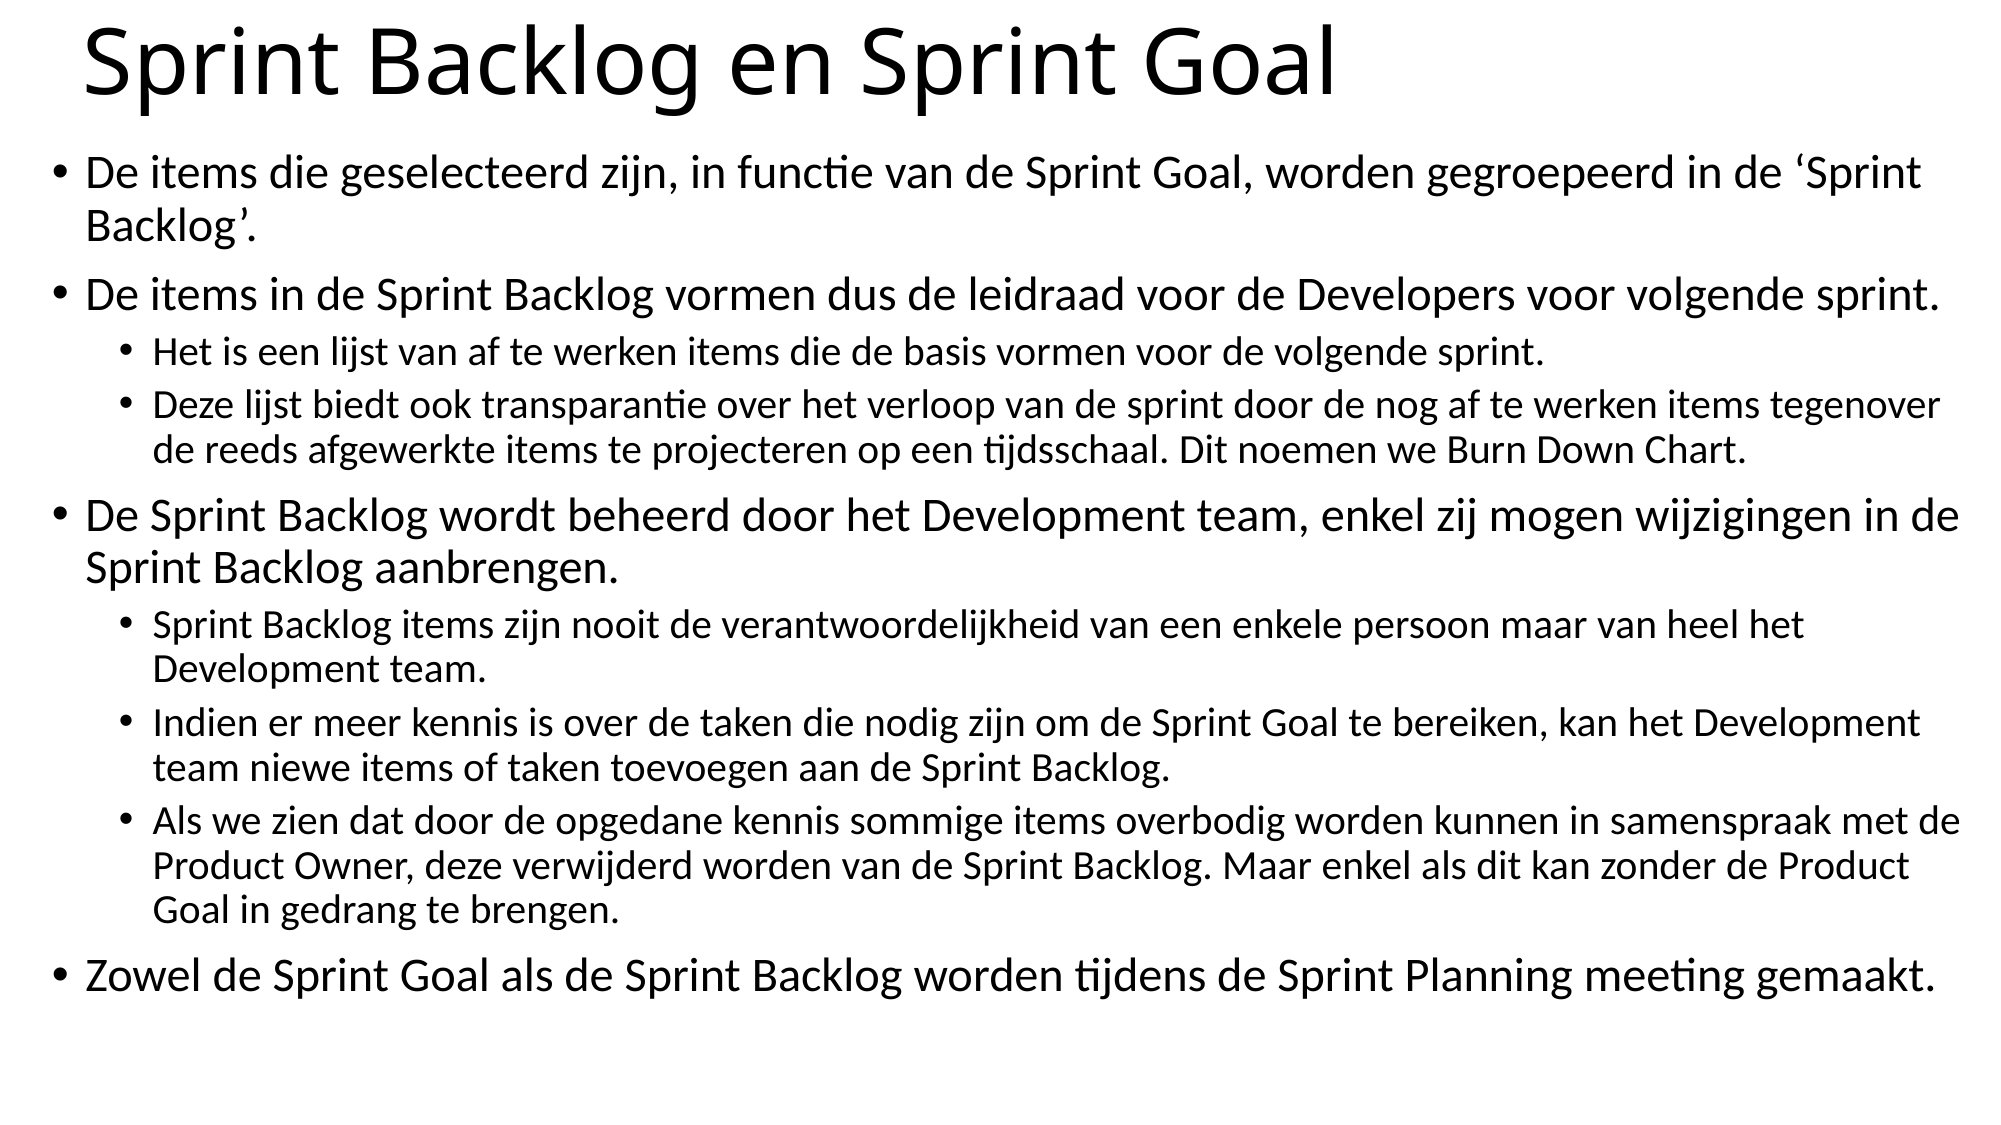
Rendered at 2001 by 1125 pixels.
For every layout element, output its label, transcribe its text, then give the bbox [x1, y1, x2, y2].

title Sprint Backlog en Sprint Goal [67, 0, 1793, 131]
list De items die geselecteerd zijn, in functie van de Sprint Goal, worden gegroepeerd in de ‘Sprint Backlog’. De items in de Sprint Backlog vormen dus de leidraad voor de Developers voor volgende sprint. Het is een lijst van af te werken items die de basis vormen voor de volgende sprint. Deze lijst biedt ook transparantie over het verloop van de sprint door de nog af te werken items tegenover de reeds afgewerkte items te projecteren op een tijdsschaal. Dit noemen we Burn Down Chart. De Sprint Backlog wordt beheerd door het Development team, enkel zij mogen wijzigingen in de Sprint Backlog aanbrengen. Sprint Backlog items zijn nooit de verantwoordelijkheid van een enkele persoon maar van heel het Development team. Indien er meer kennis is over de taken die nodig zijn om de Sprint Goal te bereiken, kan het Development team niewe items of taken toevoegen aan de Sprint Backlog. Als we zien dat door de opgedane kennis sommige items overbodig worden kunnen in samenspraak met de Product Owner, deze verwijderd worden van de Sprint Backlog. Maar enkel als dit kan zonder de Product Goal in gedrang te brengen. Zowel de Sprint Goal als de Sprint Backlog worden tijdens de Sprint Planning meeting gemaakt. [36, 139, 1978, 1125]
